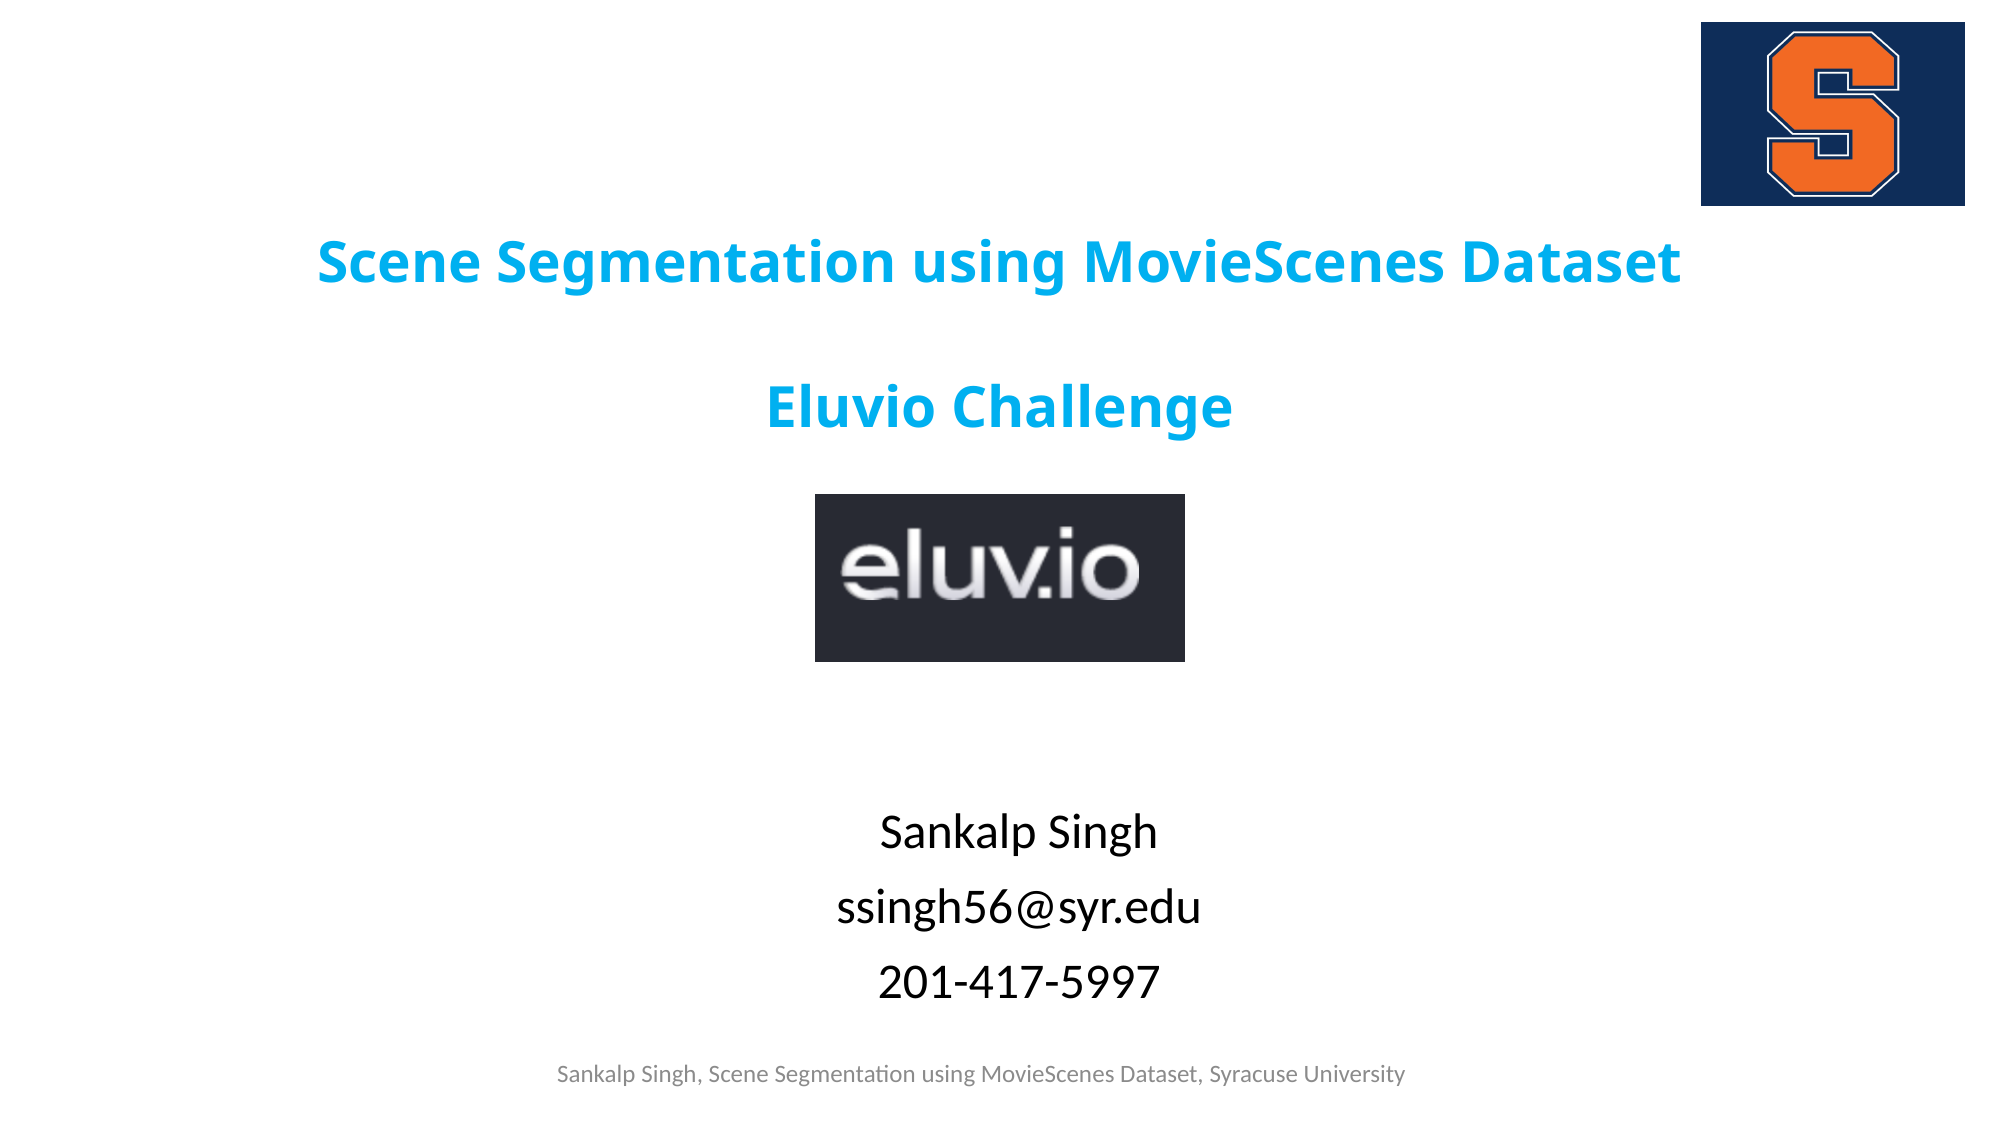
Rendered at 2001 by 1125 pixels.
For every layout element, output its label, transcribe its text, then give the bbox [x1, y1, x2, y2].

footer Sankalp Singh, Scene Segmentation using MovieScenes Dataset, Syracuse University [0, 1042, 1965, 1103]
subtitle Sankalp Singh ssingh56@syr.edu 201-417-5997 [269, 797, 1770, 1042]
picture [1700, 22, 1965, 206]
title Scene Segmentation using MovieScenes Dataset Eluvio Challenge [249, 55, 1750, 448]
picture [815, 494, 1185, 662]
